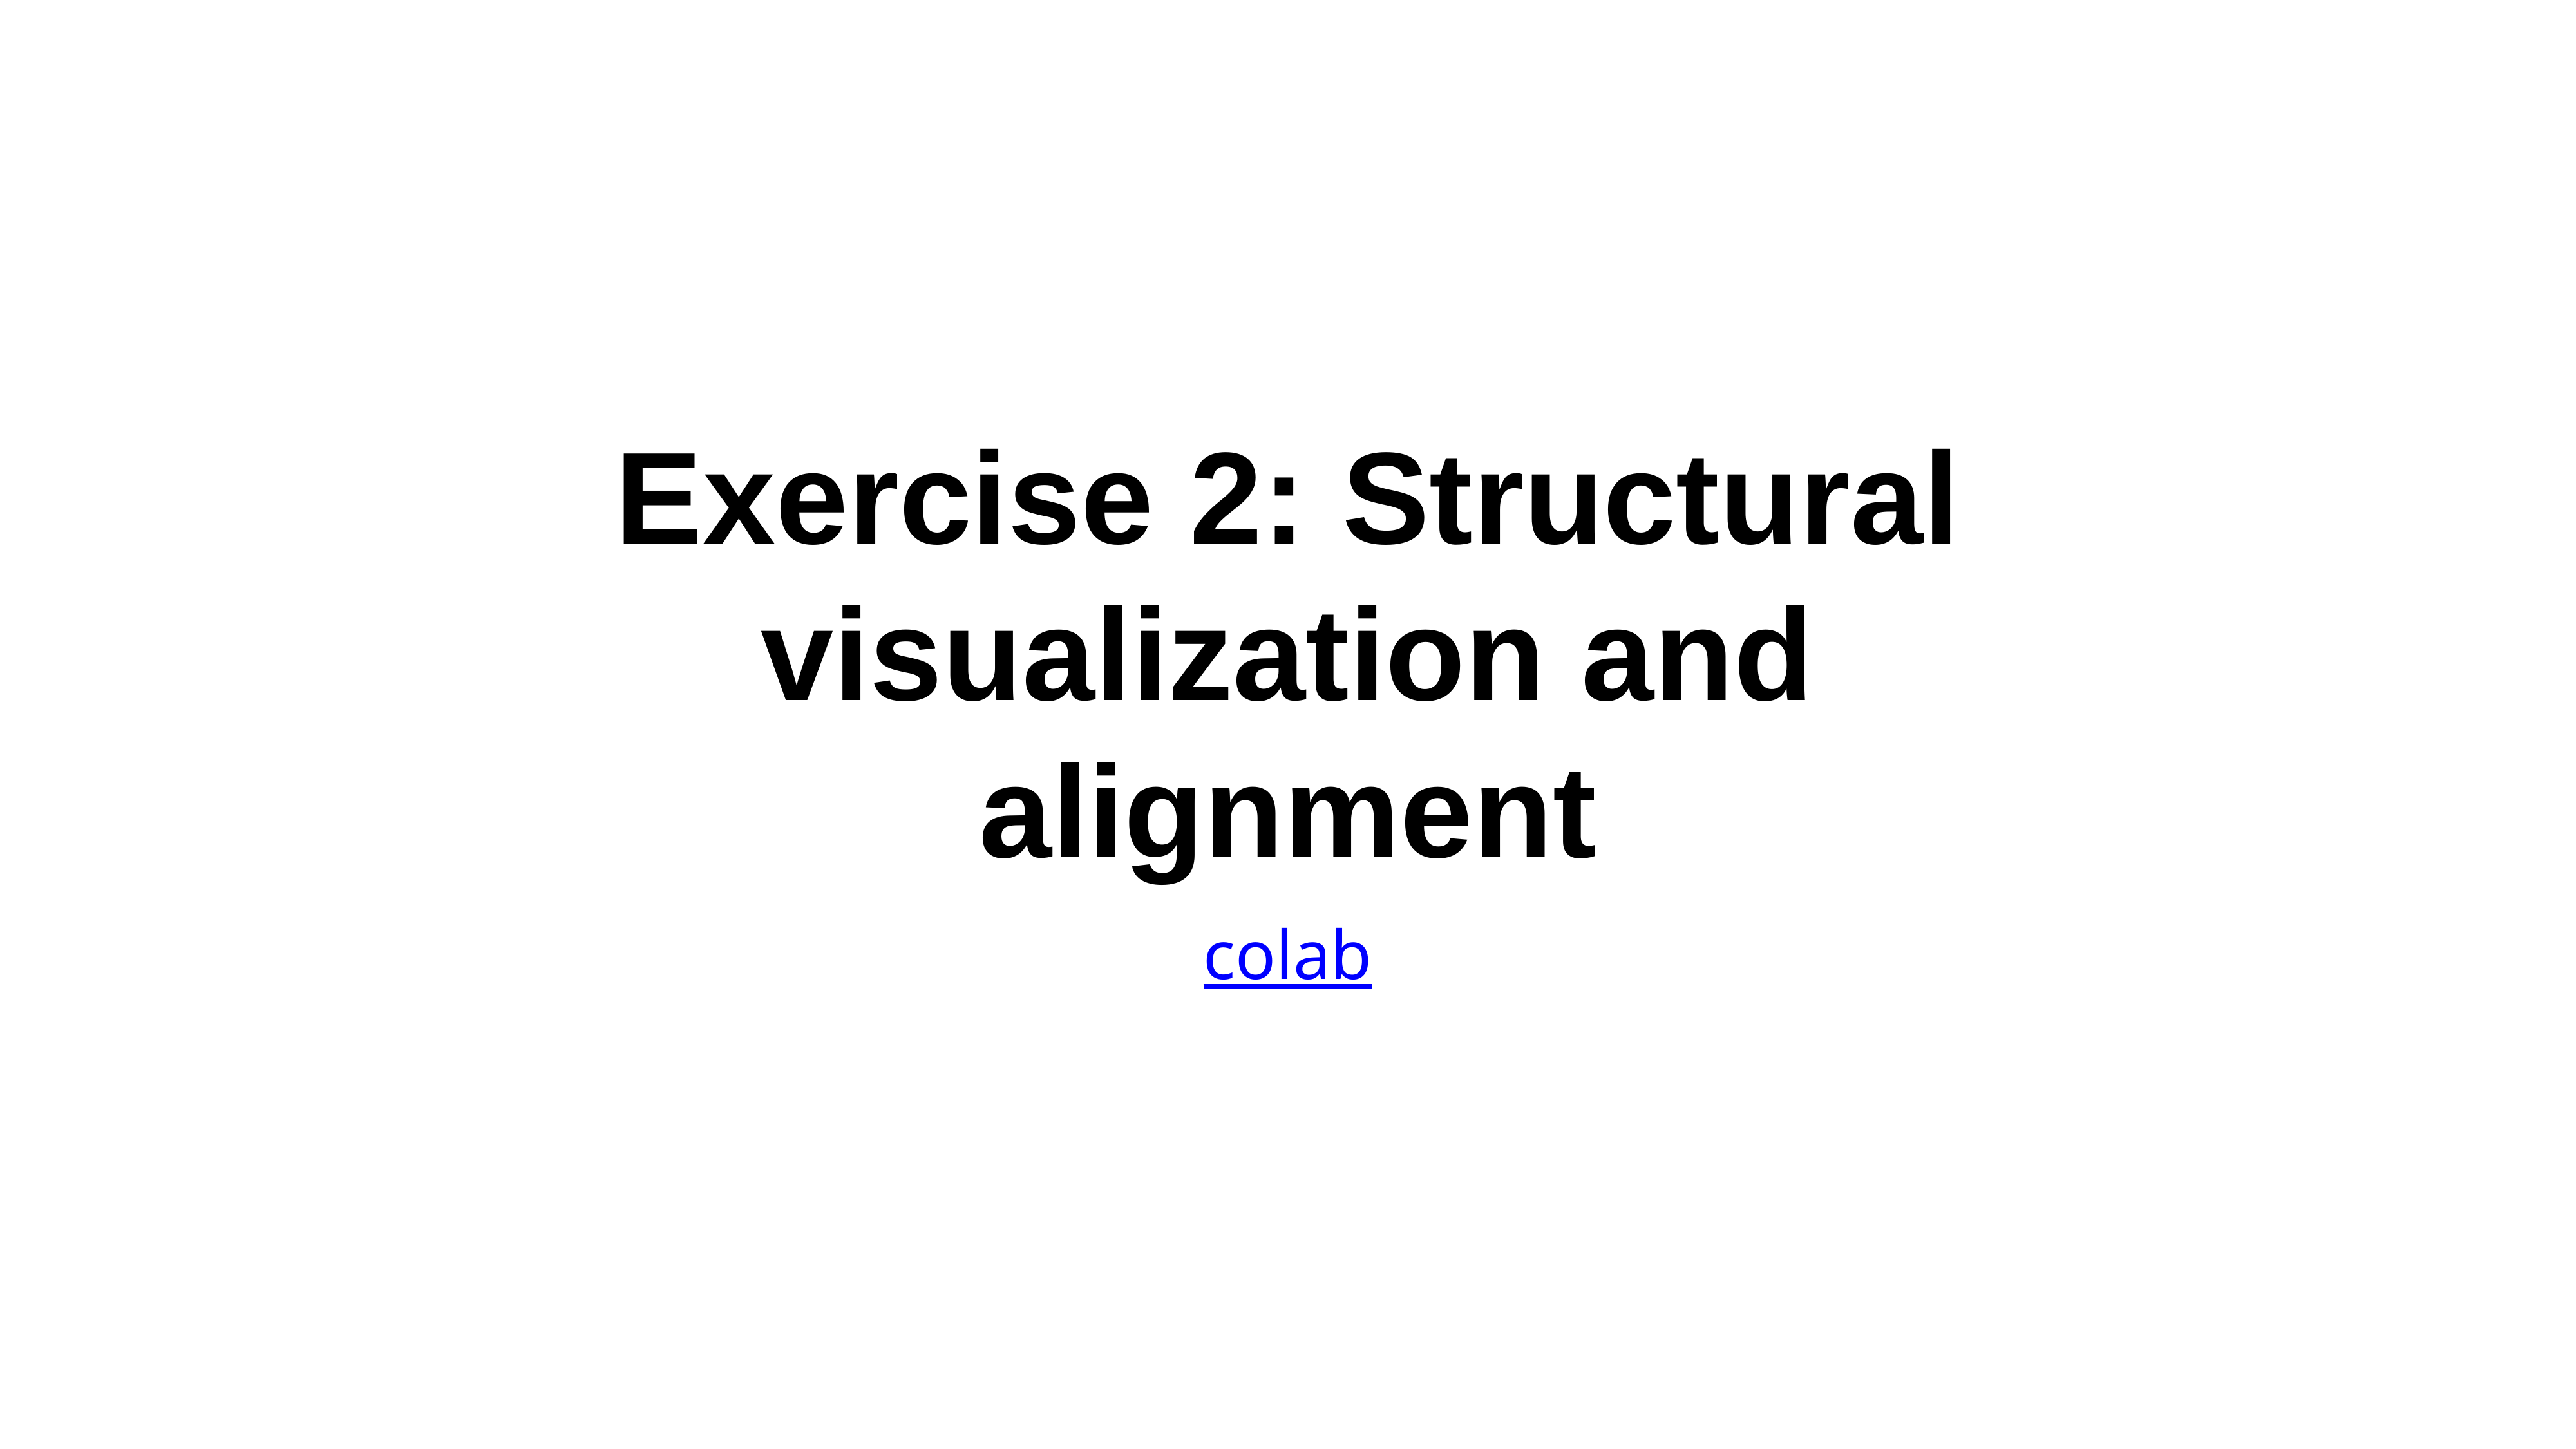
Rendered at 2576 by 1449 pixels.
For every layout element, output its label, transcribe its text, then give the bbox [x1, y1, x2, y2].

text_box colab [1195, 904, 1380, 1012]
title Exercise 2: Structural visualization and alignment [510, 402, 2066, 894]
